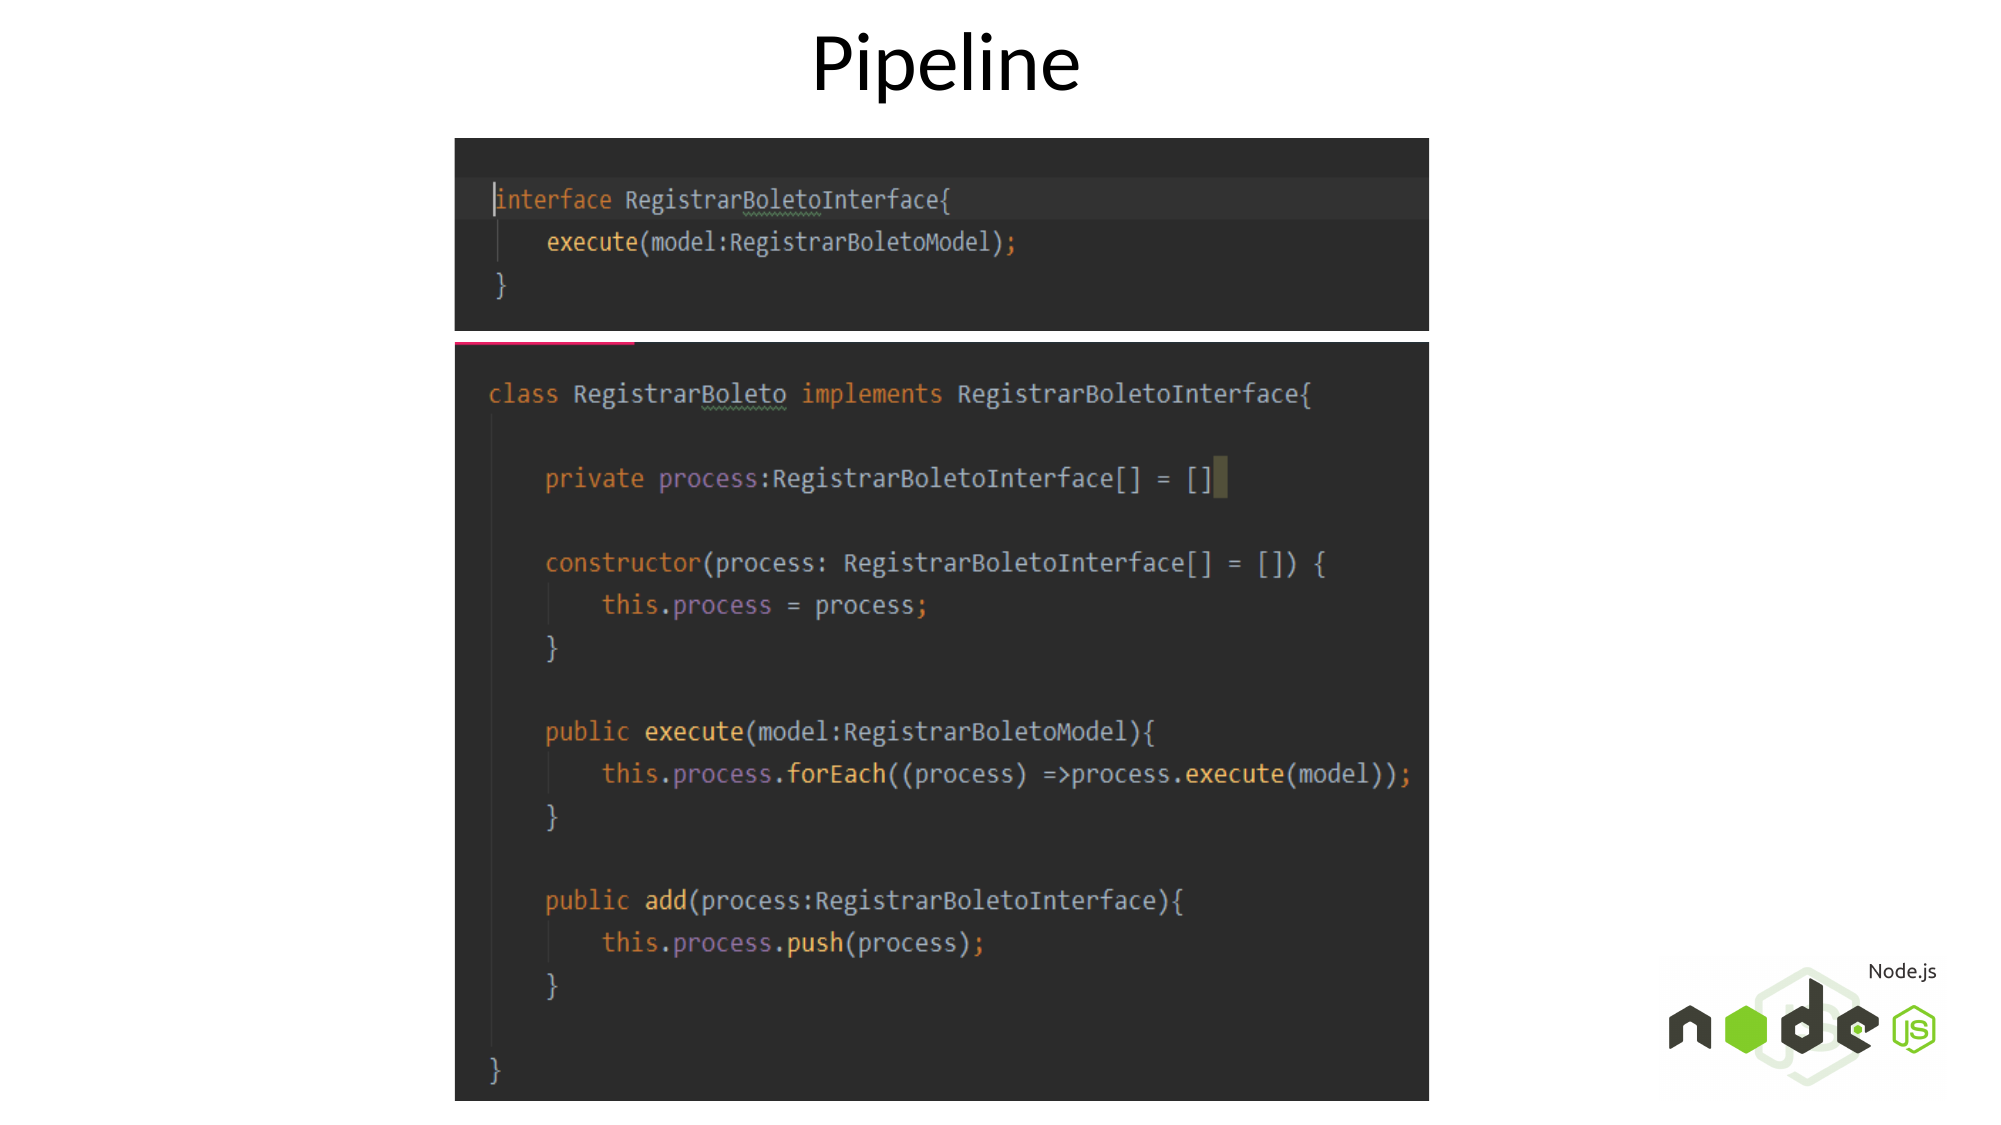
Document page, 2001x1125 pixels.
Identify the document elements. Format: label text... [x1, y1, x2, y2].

picture [454, 342, 1430, 1102]
picture [454, 138, 1430, 331]
text_box Pipeline [236, 0, 1658, 115]
picture [1659, 956, 1948, 1102]
